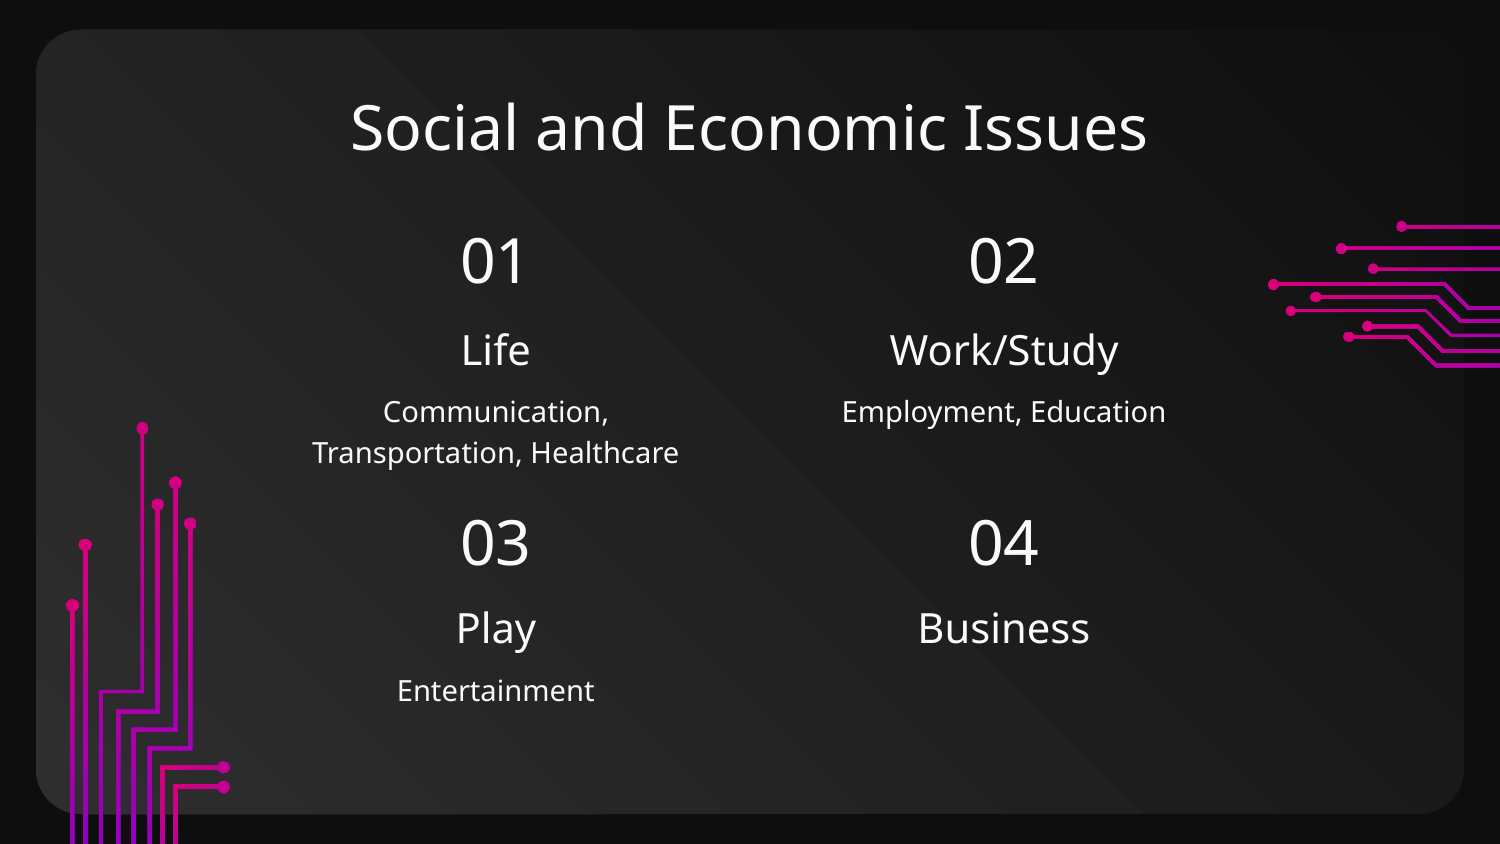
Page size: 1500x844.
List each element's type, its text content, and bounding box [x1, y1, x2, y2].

title 01 [432, 212, 559, 303]
subtitle Business [797, 581, 1212, 667]
title 03 [432, 494, 559, 581]
title Social and Economic Issues [118, 72, 1382, 167]
subtitle Life [288, 303, 703, 389]
subtitle Employment, Education [797, 389, 1212, 473]
title 02 [941, 212, 1067, 303]
subtitle Play [288, 581, 703, 667]
subtitle Work/Study [797, 303, 1212, 389]
subtitle Communication, Transportation, Healthcare [288, 389, 703, 473]
subtitle Entertainment [288, 667, 703, 751]
title 04 [941, 494, 1067, 581]
